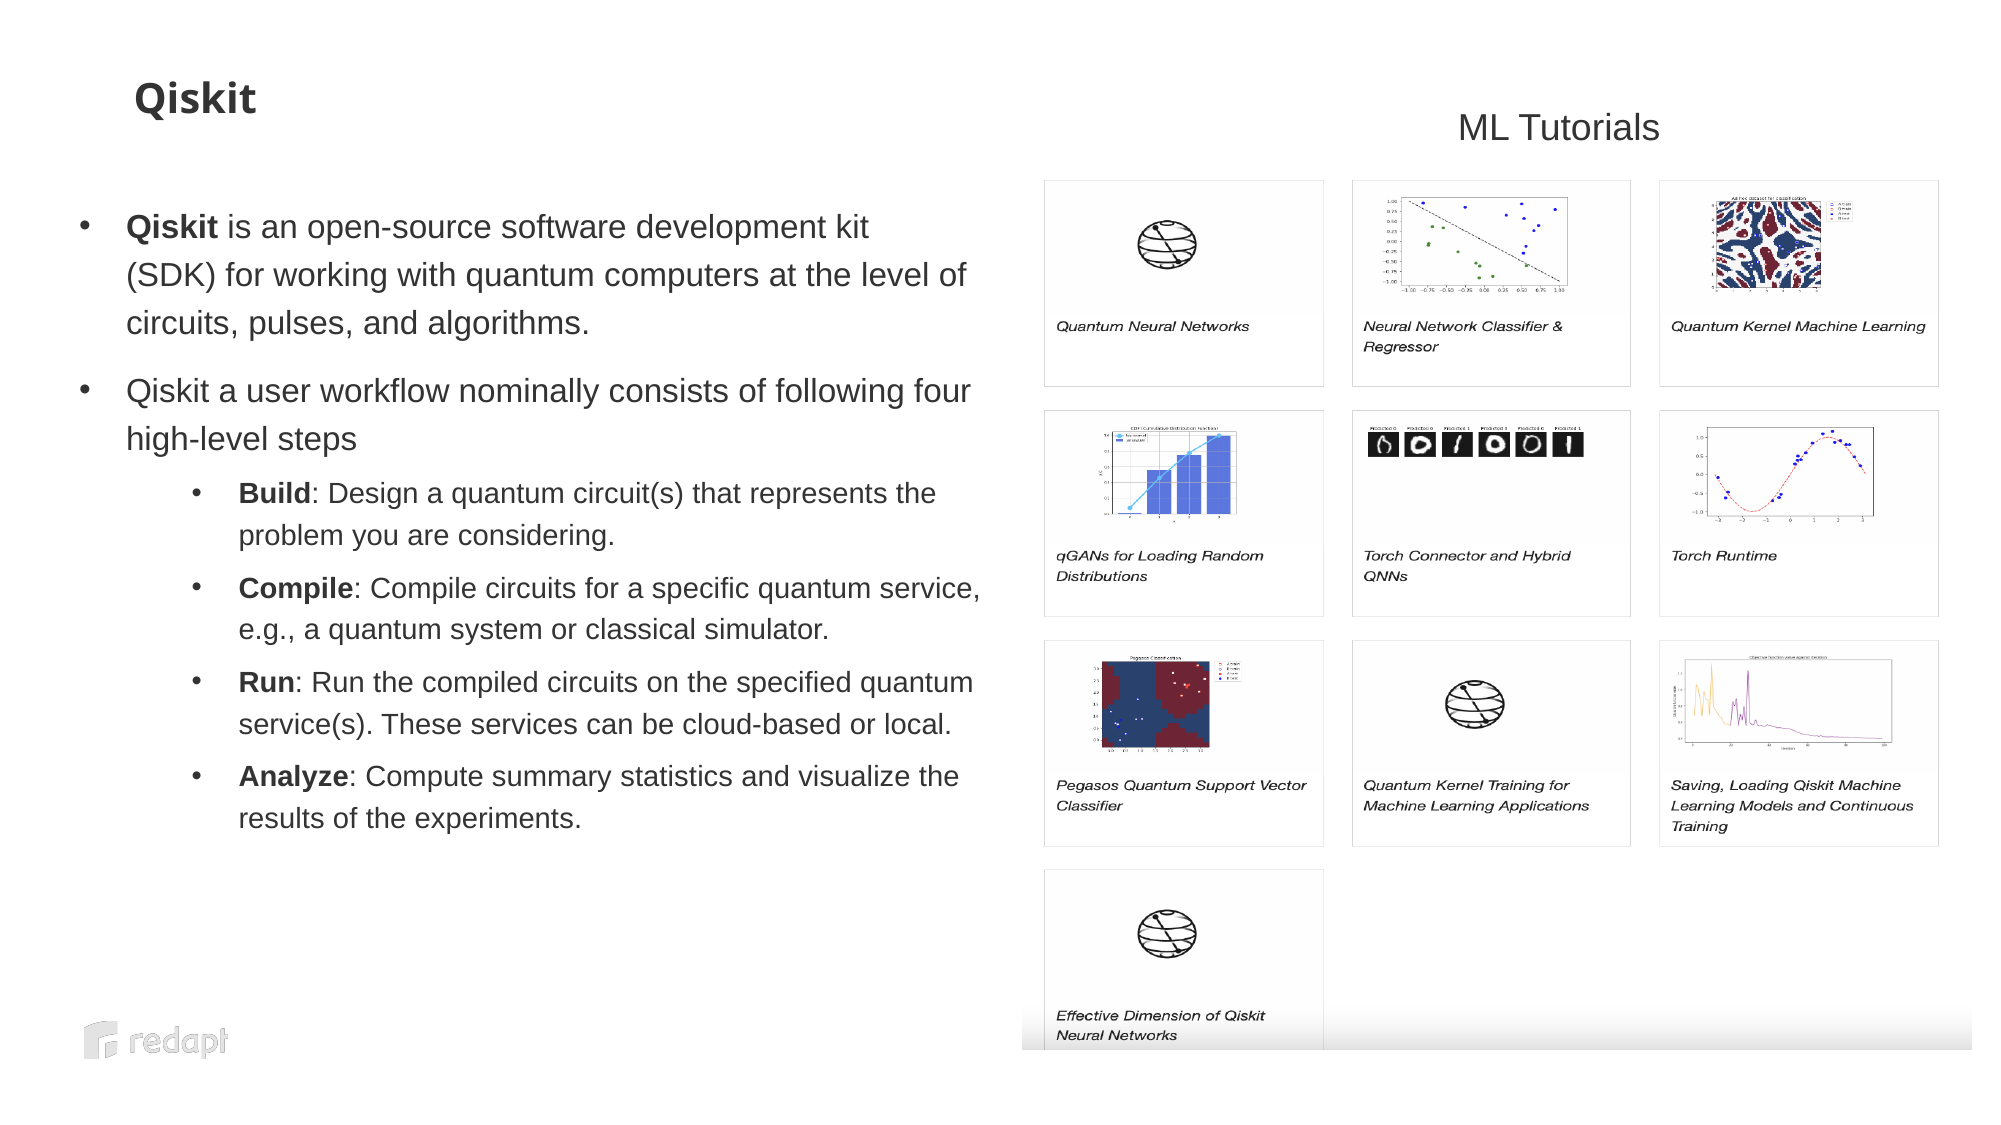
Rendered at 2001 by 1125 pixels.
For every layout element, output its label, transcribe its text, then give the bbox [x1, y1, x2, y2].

list Qiskit [118, 53, 1000, 121]
picture [84, 1021, 228, 1059]
text_box ML Tutorials [1118, 86, 2000, 154]
picture [1021, 163, 1972, 1051]
list Qiskit is an open-source software development kit (SDK) for working with quantum computers at the level of circuits, pulses, and algorithms. Qiskit a user workflow nominally consists of following four high-level steps Build: Design a quantum circuit(s) that represents the problem you are considering. Compile: Compile circuits for a specific quantum service, e.g., a quantum system or classical simulator. Run: Run the compiled circuits on the specified quantum service(s). These services can be cloud-based or local. Analyze: Compute summary statistics and visualize the results of the experiments. [64, 189, 1000, 1017]
